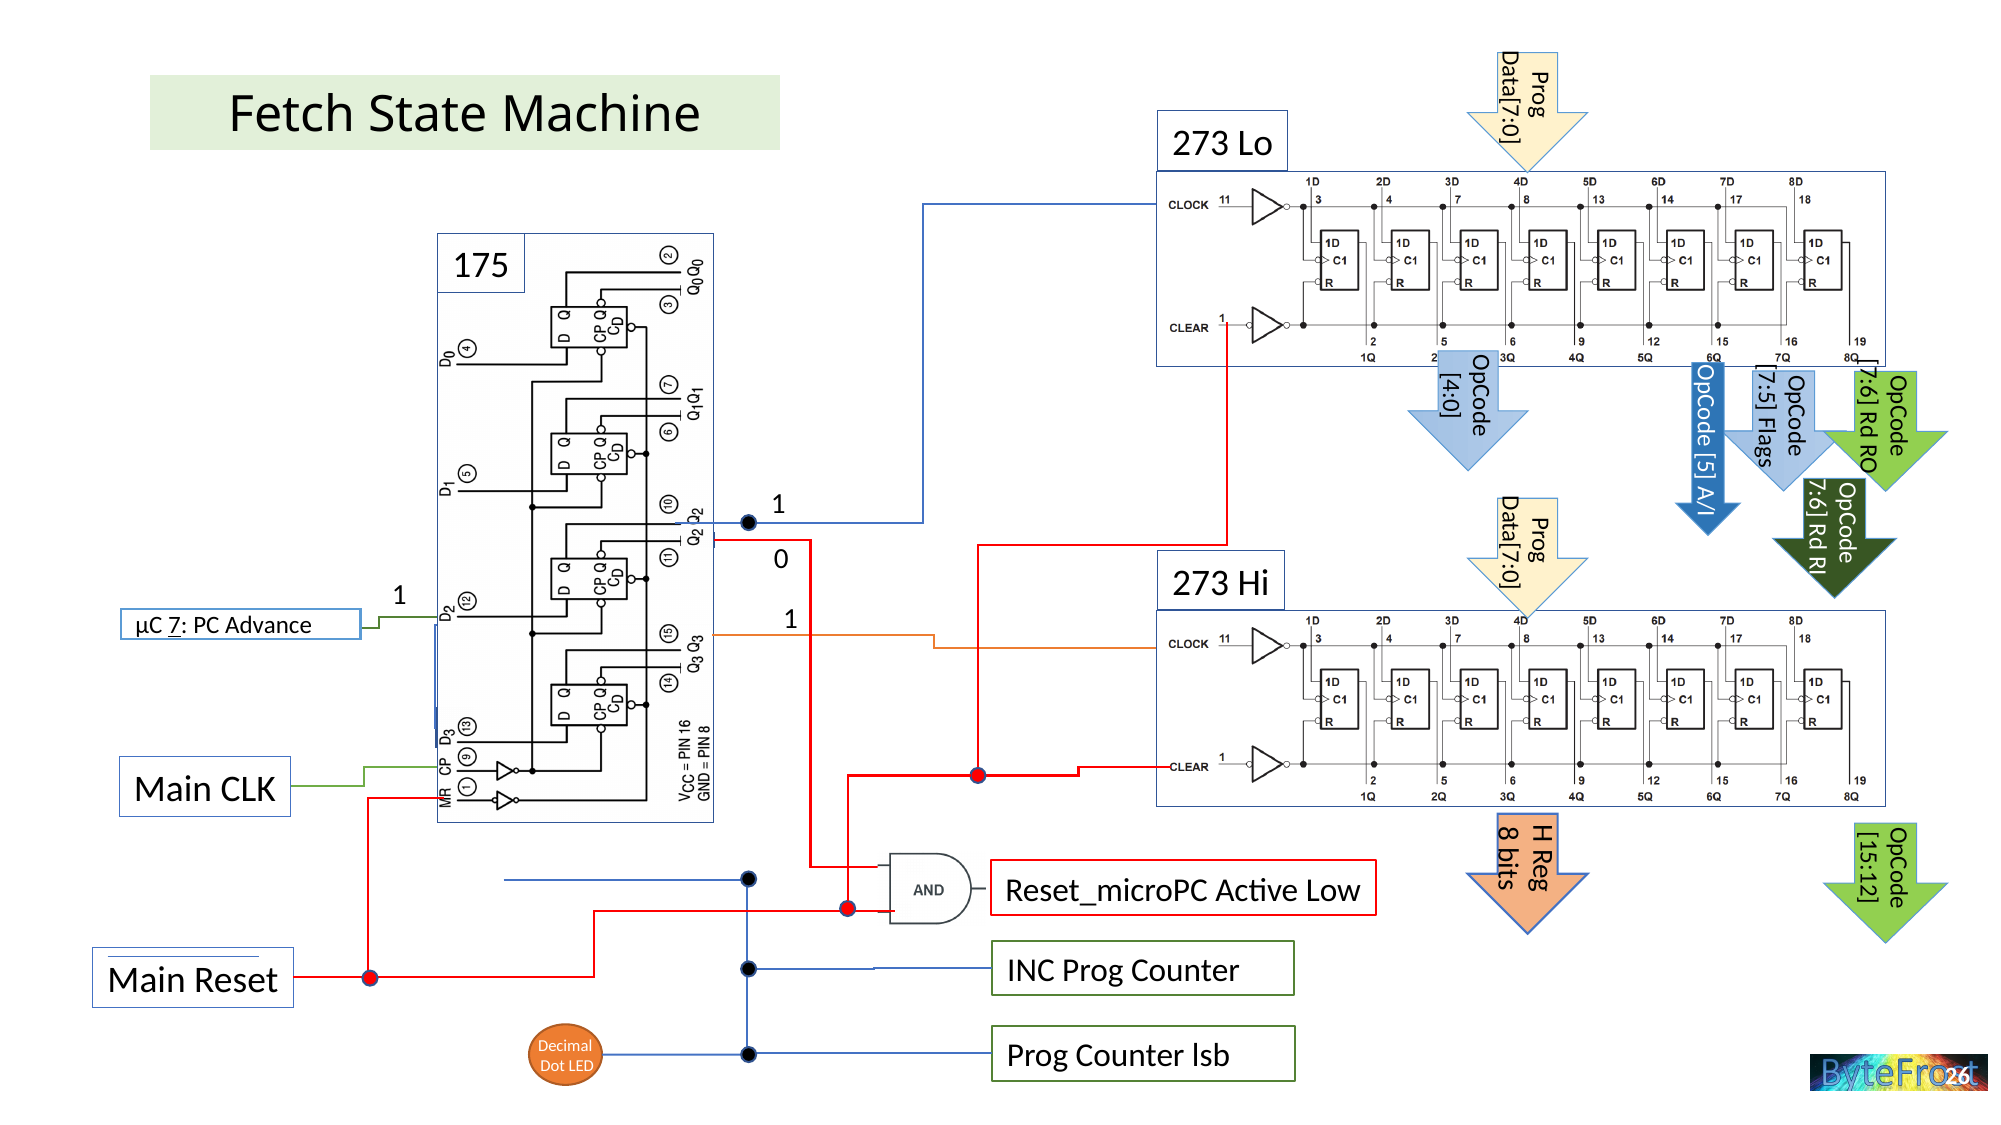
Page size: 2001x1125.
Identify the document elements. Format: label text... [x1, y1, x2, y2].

picture [877, 851, 986, 927]
text_box [740, 870, 758, 880]
text_box OpCode [5] A/I [1674, 367, 1742, 537]
text_box Main CLK [119, 756, 291, 817]
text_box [292, 766, 437, 787]
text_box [879, 420, 1326, 670]
text_box [740, 523, 757, 532]
text_box Decimal Dot LED [527, 1054, 603, 1086]
text_box Prog Data[7:0] [1497, 497, 1559, 550]
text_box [713, 539, 908, 867]
text_box 1 [756, 523, 806, 527]
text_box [91, 947, 295, 1008]
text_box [847, 775, 971, 901]
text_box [294, 797, 445, 978]
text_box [503, 880, 993, 1054]
text_box Prog Counter lsb [992, 1026, 1296, 1081]
text_box H Reg 8 bits [1465, 812, 1591, 936]
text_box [321, 616, 435, 628]
title Fetch State Machine [150, 75, 780, 150]
text_box OpCode [7:5] Flags [1725, 370, 1834, 492]
text_box [969, 766, 987, 785]
text_box OpCode [15:12] [1822, 822, 1949, 944]
text_box OpCode [7:6] Rd RI [1771, 477, 1898, 550]
text_box [361, 978, 379, 987]
picture [1810, 1054, 1988, 1091]
text_box [740, 1054, 758, 1064]
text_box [445, 911, 896, 978]
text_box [437, 233, 714, 823]
text_box Reset_microPC Active Low [990, 860, 1377, 916]
text_box µC 7: PC Advance [120, 608, 362, 640]
text_box 26 [1535, 1044, 1986, 1105]
text_box INC Prog Counter [993, 940, 1294, 996]
text_box OpCode [7:6] Rd RO [1822, 370, 1949, 493]
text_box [674, 204, 1171, 523]
text_box Prog Data[7:0] [1497, 52, 1559, 110]
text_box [985, 766, 1171, 776]
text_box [1156, 110, 1886, 367]
text_box 0 [759, 532, 809, 539]
text_box 1 [377, 567, 427, 616]
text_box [1156, 550, 1886, 807]
text_box OpCode [4:0] [1406, 367, 1530, 472]
